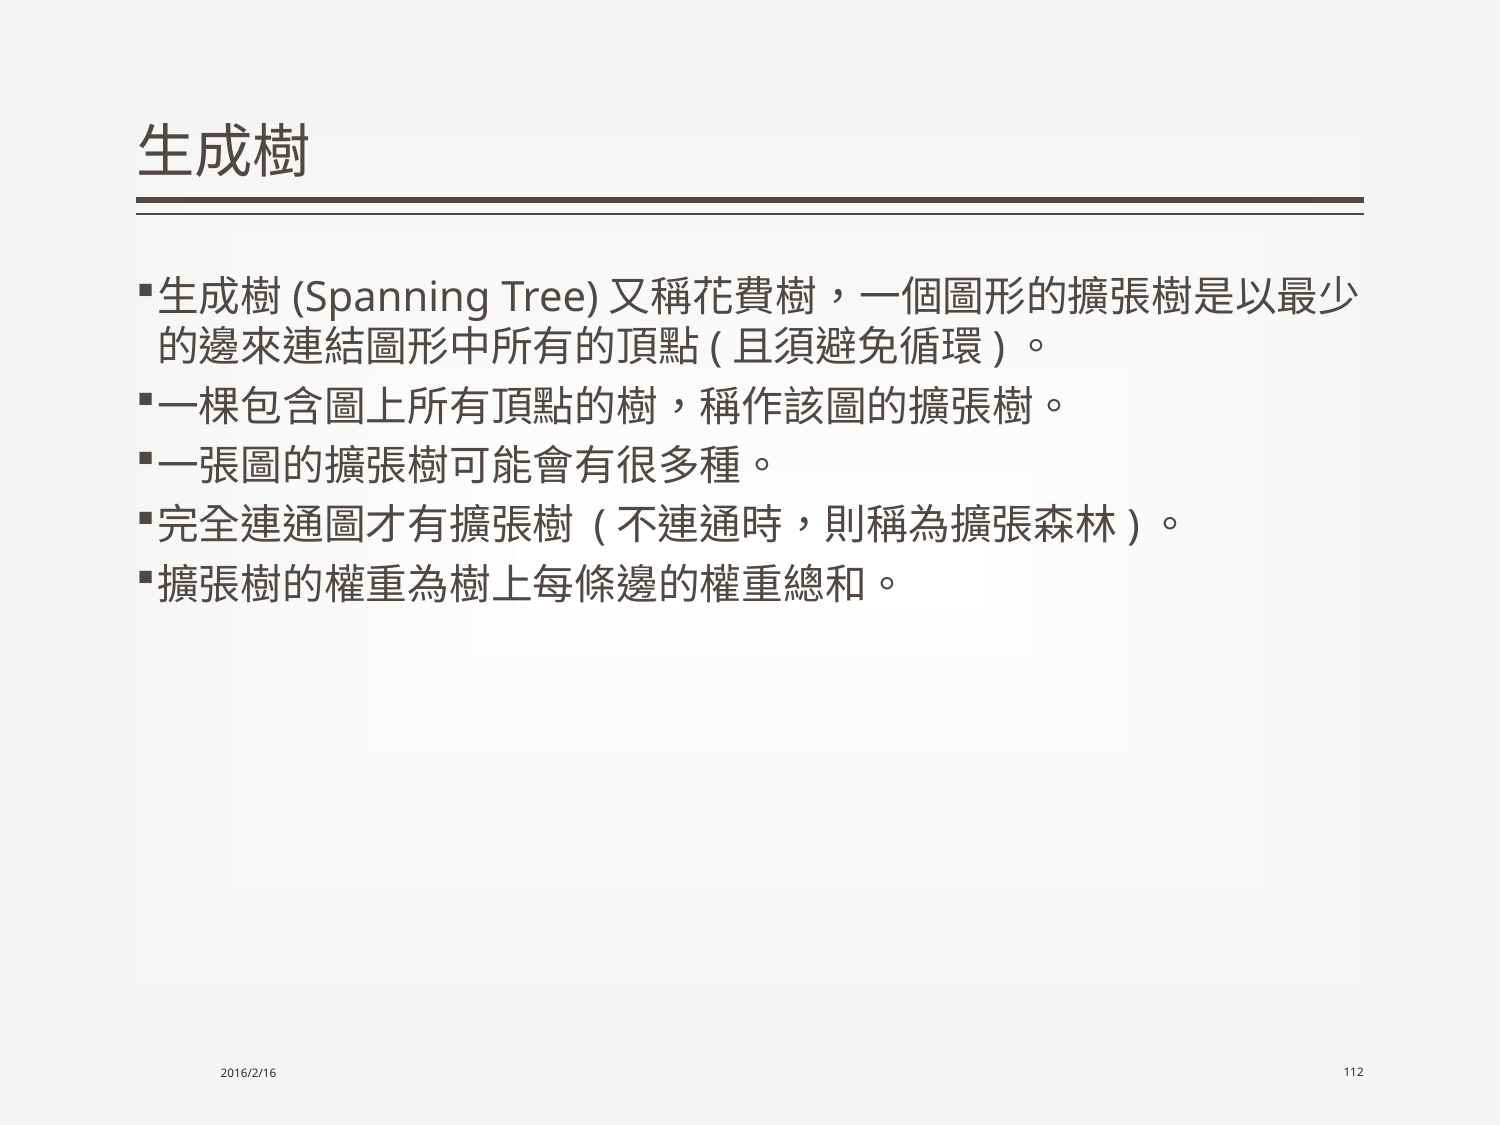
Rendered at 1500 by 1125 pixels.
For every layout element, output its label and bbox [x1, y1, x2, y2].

slide_number [1138, 1042, 1364, 1103]
slide_number [135, 1042, 362, 1103]
title [135, 12, 1364, 193]
list [135, 262, 1364, 1013]
